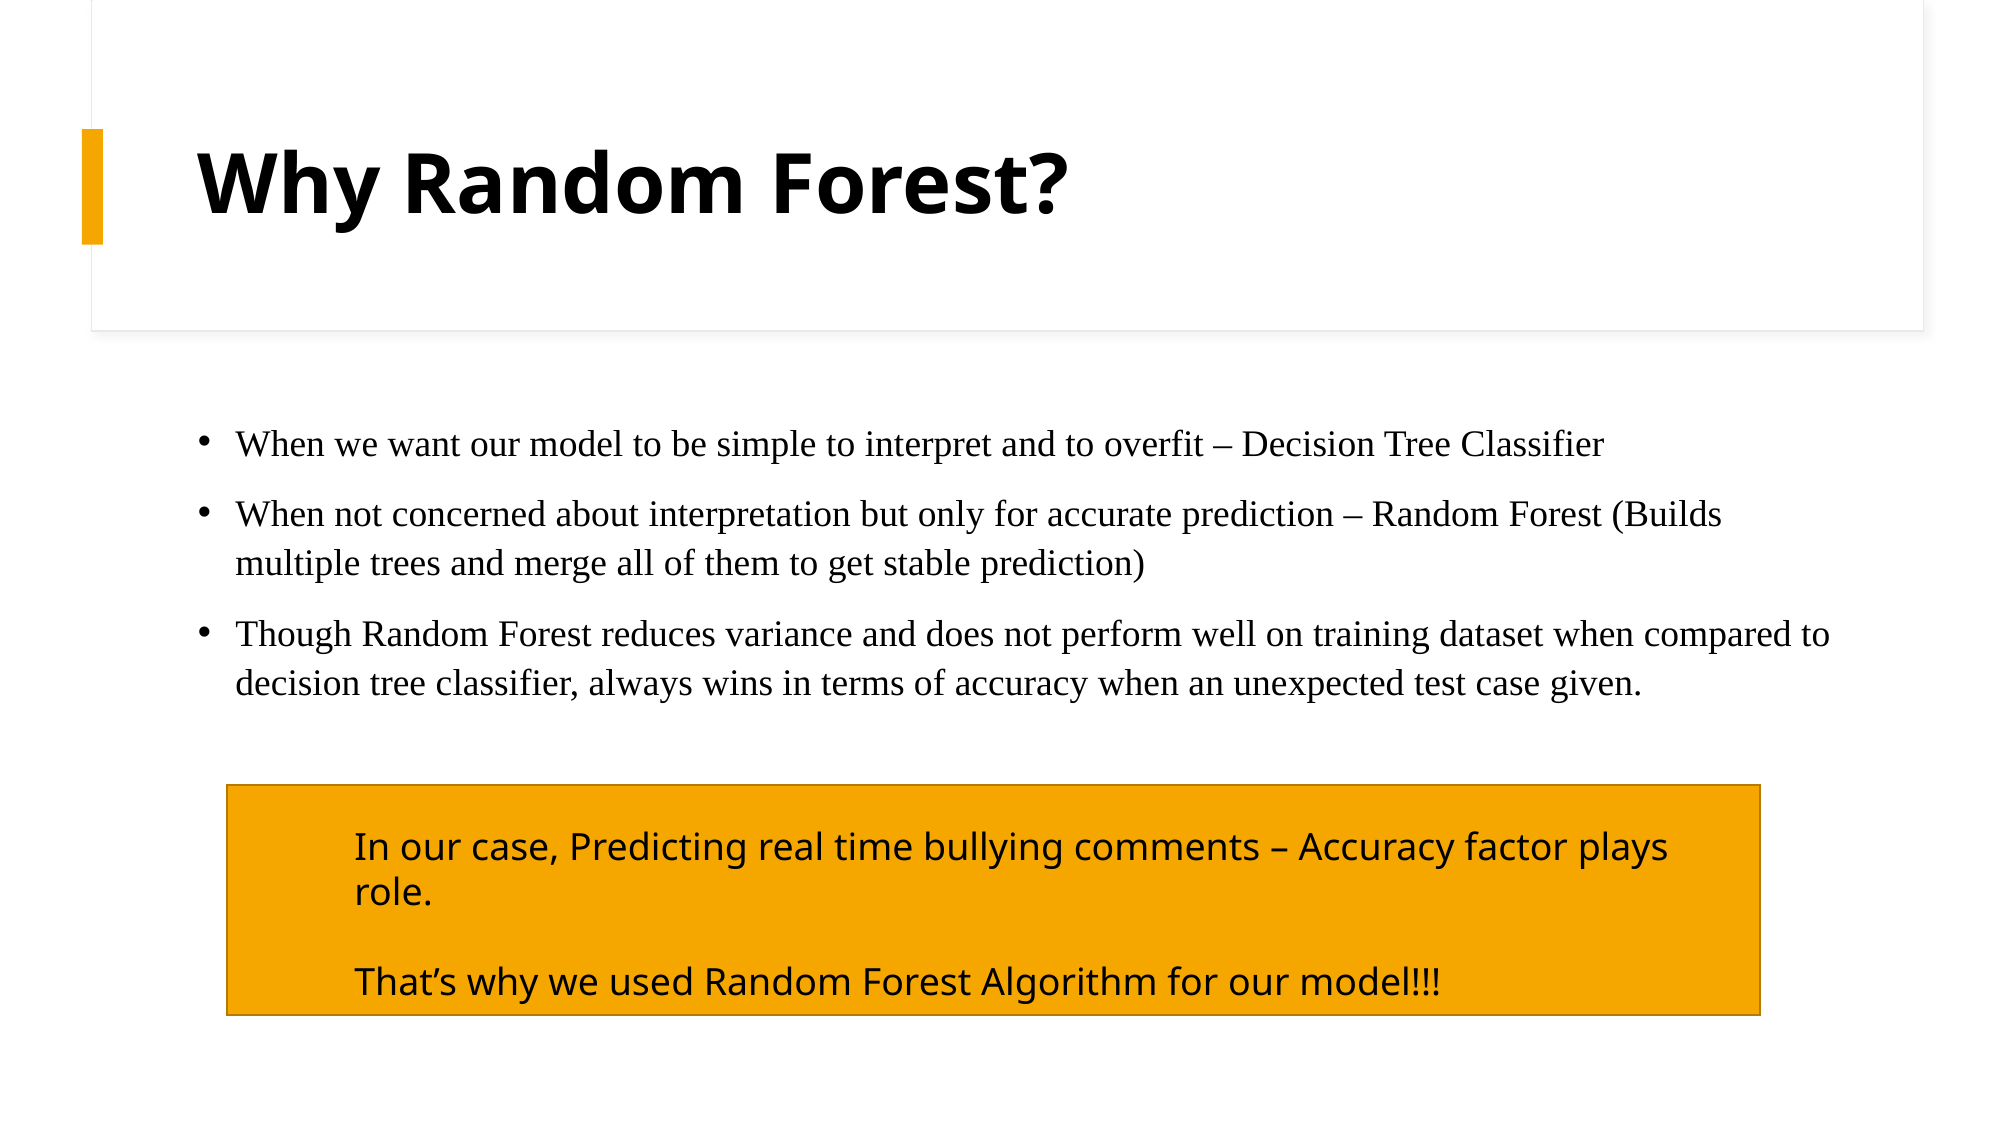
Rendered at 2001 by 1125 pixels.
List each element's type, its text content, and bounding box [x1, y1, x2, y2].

text_box [226, 784, 1761, 1016]
title Why Random Forest? [183, 90, 1851, 284]
text_box In our case, Predicting real time bullying comments – Accuracy factor plays role. That’s why we used Random Forest Algorithm for our model!!! [339, 815, 1725, 1011]
list When we want our model to be simple to interpret and to overfit – Decision Tree Classifier When not concerned about interpretation but only for accurate prediction – Random Forest (Builds multiple trees and merge all of them to get stable prediction) Though Random Forest reduces variance and does not perform well on training dataset when compared to decision tree classifier, always wins in terms of accuracy when an unexpected test case given. [183, 406, 1851, 769]
